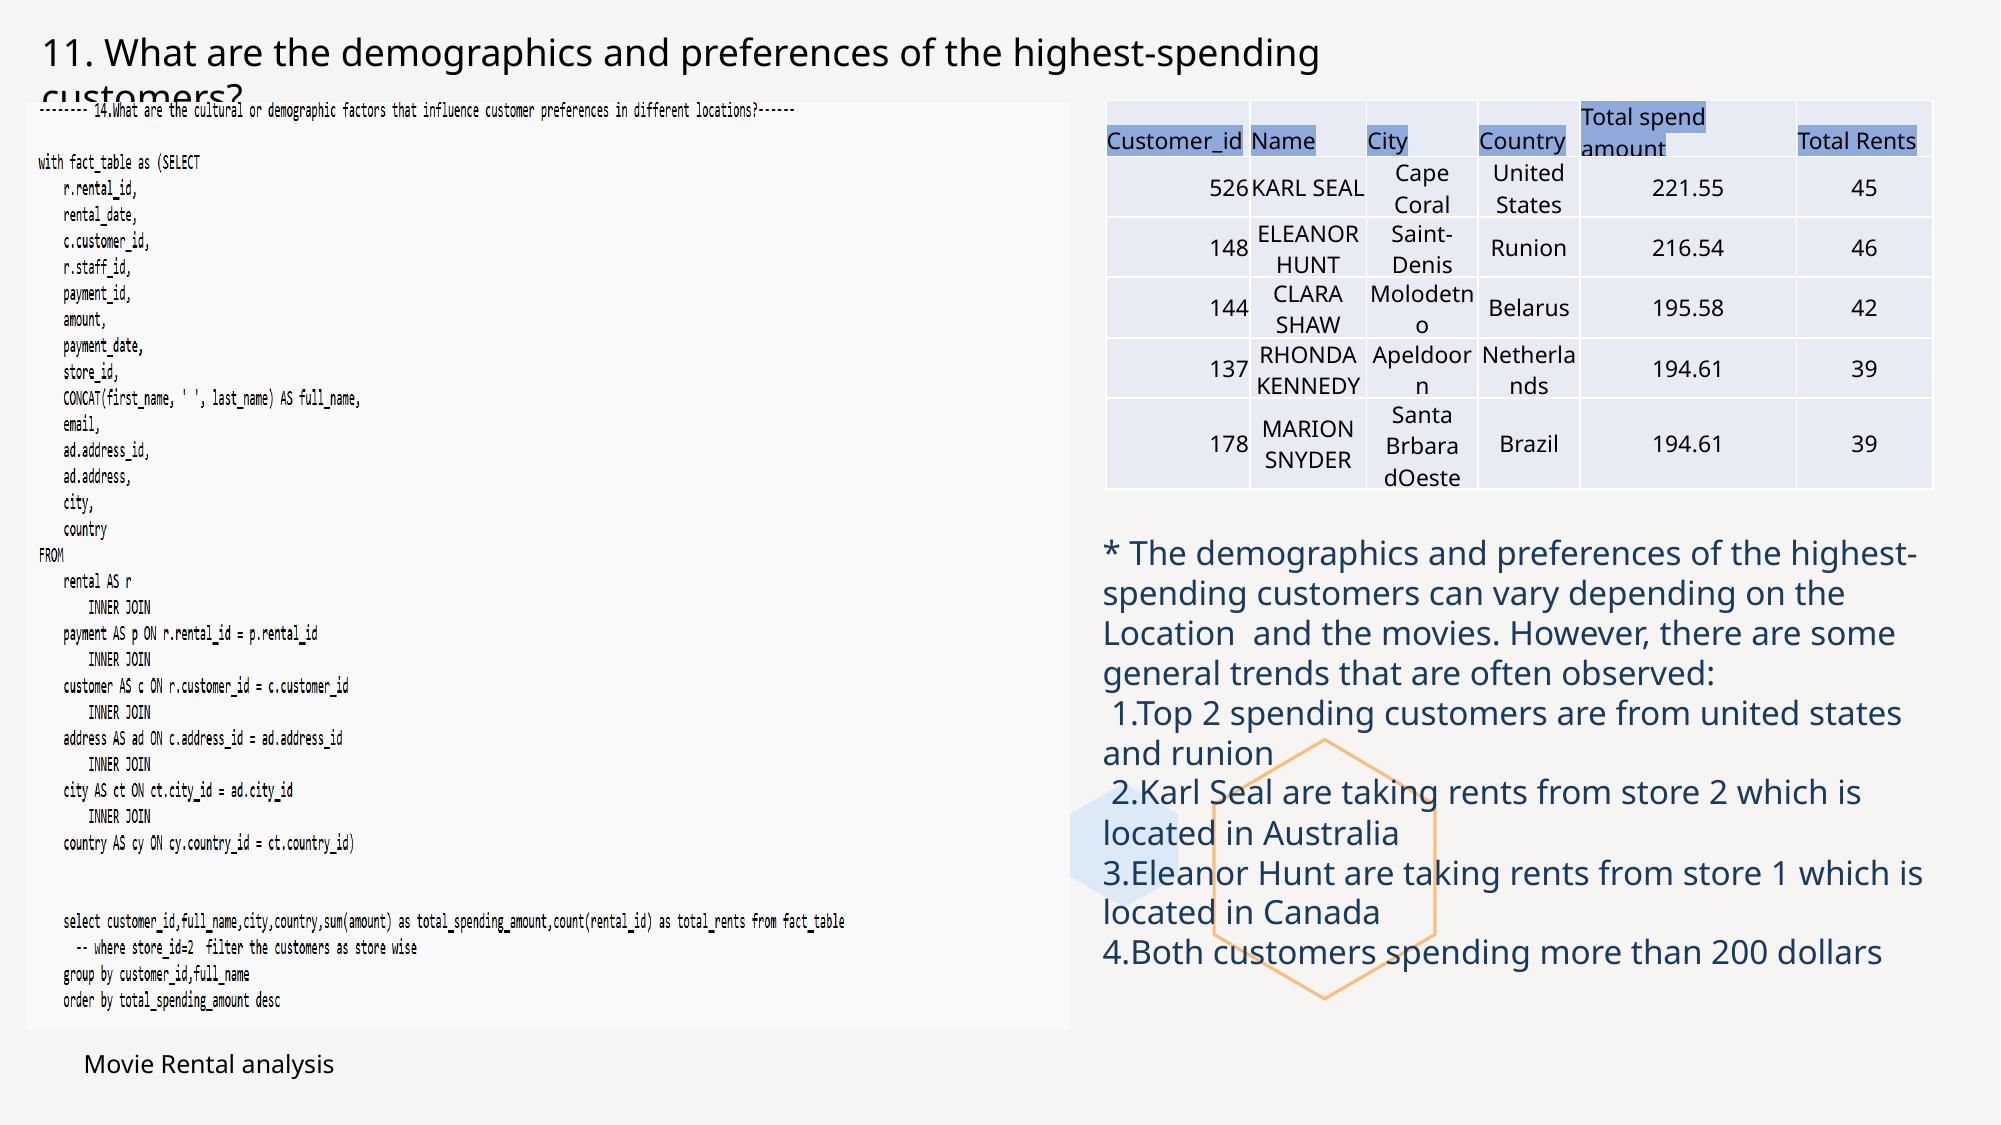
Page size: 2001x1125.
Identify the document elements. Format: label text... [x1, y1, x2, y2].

table_cell 221.55 [1581, 157, 1796, 216]
picture [26, 102, 1070, 1029]
table_header Total Rents [1797, 101, 1932, 156]
table_cell MARION SNYDER [1251, 399, 1366, 479]
table_cell United States [1479, 157, 1579, 216]
table_cell Runion [1479, 218, 1579, 276]
table_header City [1367, 101, 1477, 156]
table_cell Saint-Denis [1367, 218, 1477, 276]
table_header Customer_id [1107, 101, 1249, 156]
table_cell 42 [1797, 278, 1932, 337]
table_cell Molodetno [1367, 278, 1477, 337]
table_cell 45 [1797, 157, 1932, 216]
table_header Country [1479, 101, 1579, 156]
text_box * The demographics and preferences of the highest-spending customers can vary depending on the Location and the movies. However, there are some general trends that are often observed: 1.Top 2 spending customers are from united states and runion 2.Karl Seal are taking rents from store 2 which is located in Australia 3.Eleanor Hunt are taking rents from store 1 which is located in Canada 4.Both customers spending more than 200 dollars [1087, 479, 1952, 979]
table_cell 148 [1107, 218, 1249, 276]
table_cell 526 [1107, 157, 1249, 216]
table_cell KARL SEAL [1251, 157, 1366, 216]
table_cell 39 [1797, 399, 1932, 479]
text_box Movie Rental analysis [68, 1041, 744, 1102]
table_cell 39 [1797, 339, 1932, 397]
table_cell 194.61 [1581, 339, 1796, 397]
table_cell 194.61 [1581, 399, 1796, 479]
table_cell Belarus [1479, 278, 1579, 337]
table_cell Brazil [1479, 399, 1579, 479]
table_cell 216.54 [1581, 218, 1796, 276]
table_header Name [1251, 101, 1366, 156]
table_cell Santa Brbara dOeste [1367, 399, 1477, 479]
table_cell 137 [1107, 339, 1249, 397]
text_box 11. What are the demographics and preferences of the highest-spending customers? [26, 21, 1530, 126]
table_cell Cape Coral [1367, 157, 1477, 216]
table_header Total spend amount [1581, 101, 1796, 156]
table_cell Netherlands [1479, 339, 1579, 397]
table_cell CLARA SHAW [1251, 278, 1366, 337]
table_cell 178 [1107, 399, 1249, 479]
table_cell 144 [1107, 278, 1249, 337]
table_cell RHONDA KENNEDY [1251, 339, 1366, 397]
table_cell Apeldoorn [1367, 339, 1477, 397]
table_cell ELEANOR HUNT [1251, 218, 1366, 276]
table_cell 195.58 [1581, 278, 1796, 337]
table_cell 46 [1797, 218, 1932, 276]
